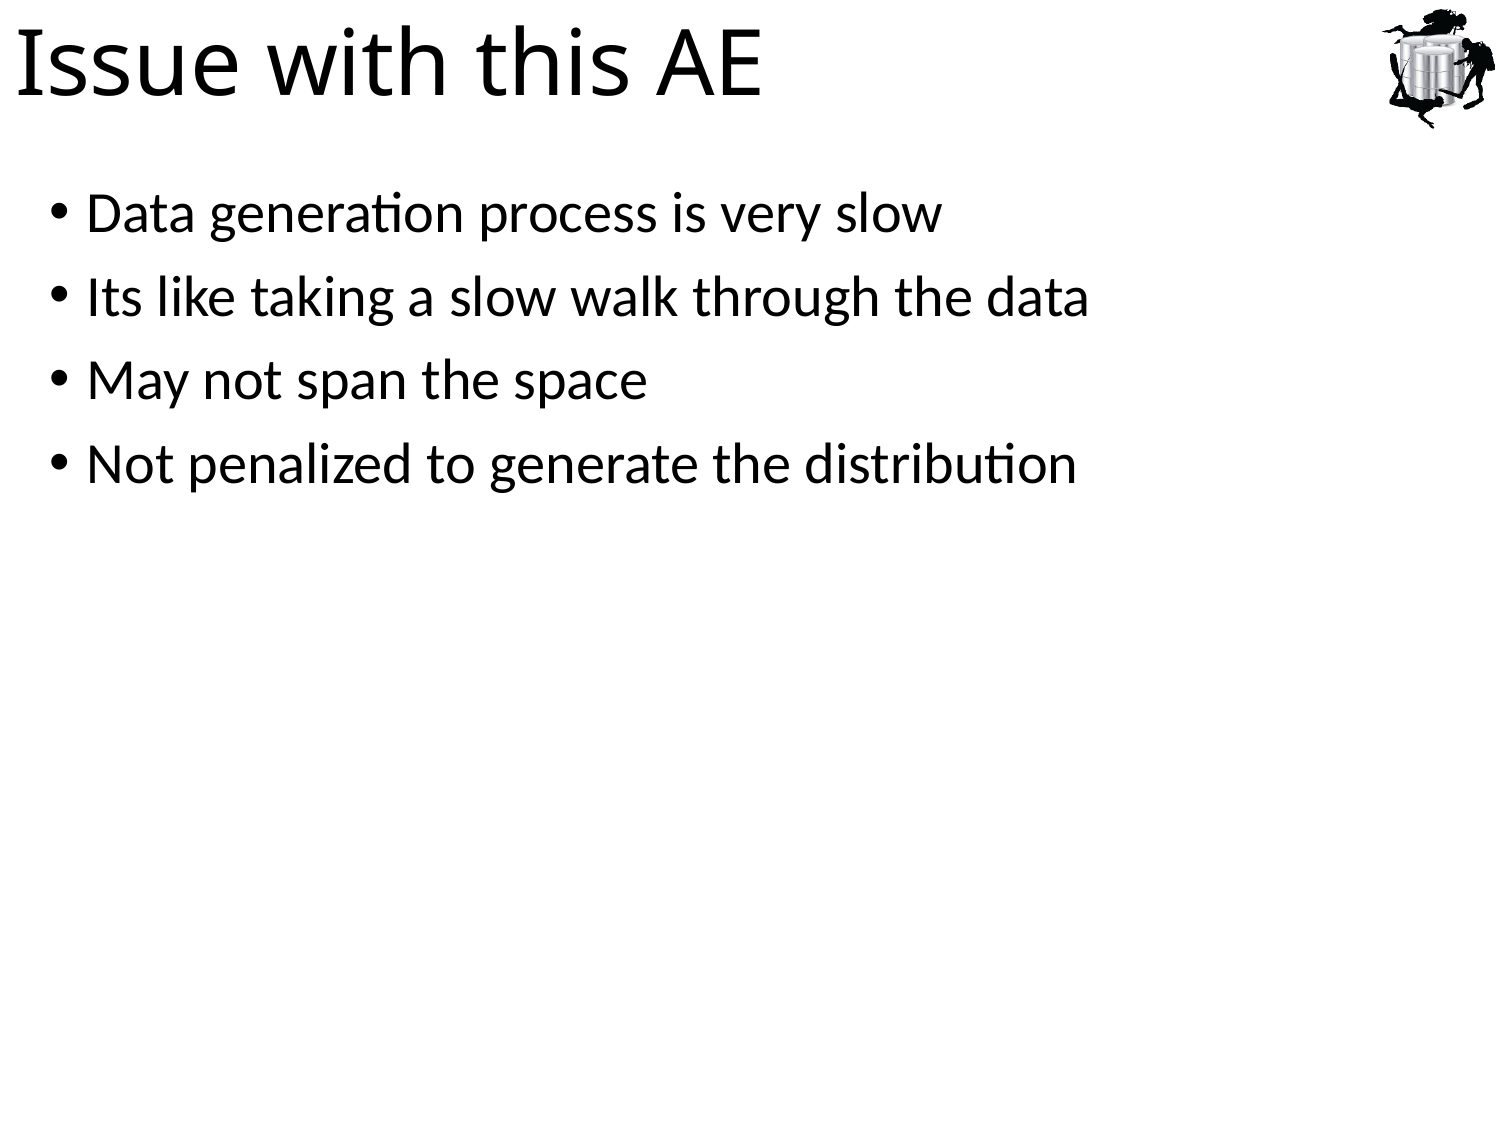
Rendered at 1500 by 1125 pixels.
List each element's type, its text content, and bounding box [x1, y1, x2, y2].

list Data generation process is very slow Its like taking a slow walk through the data May not span the space Not penalized to generate the distribution [34, 174, 1482, 1014]
title Issue with this AE [0, 0, 1377, 131]
picture [1377, 5, 1498, 131]
